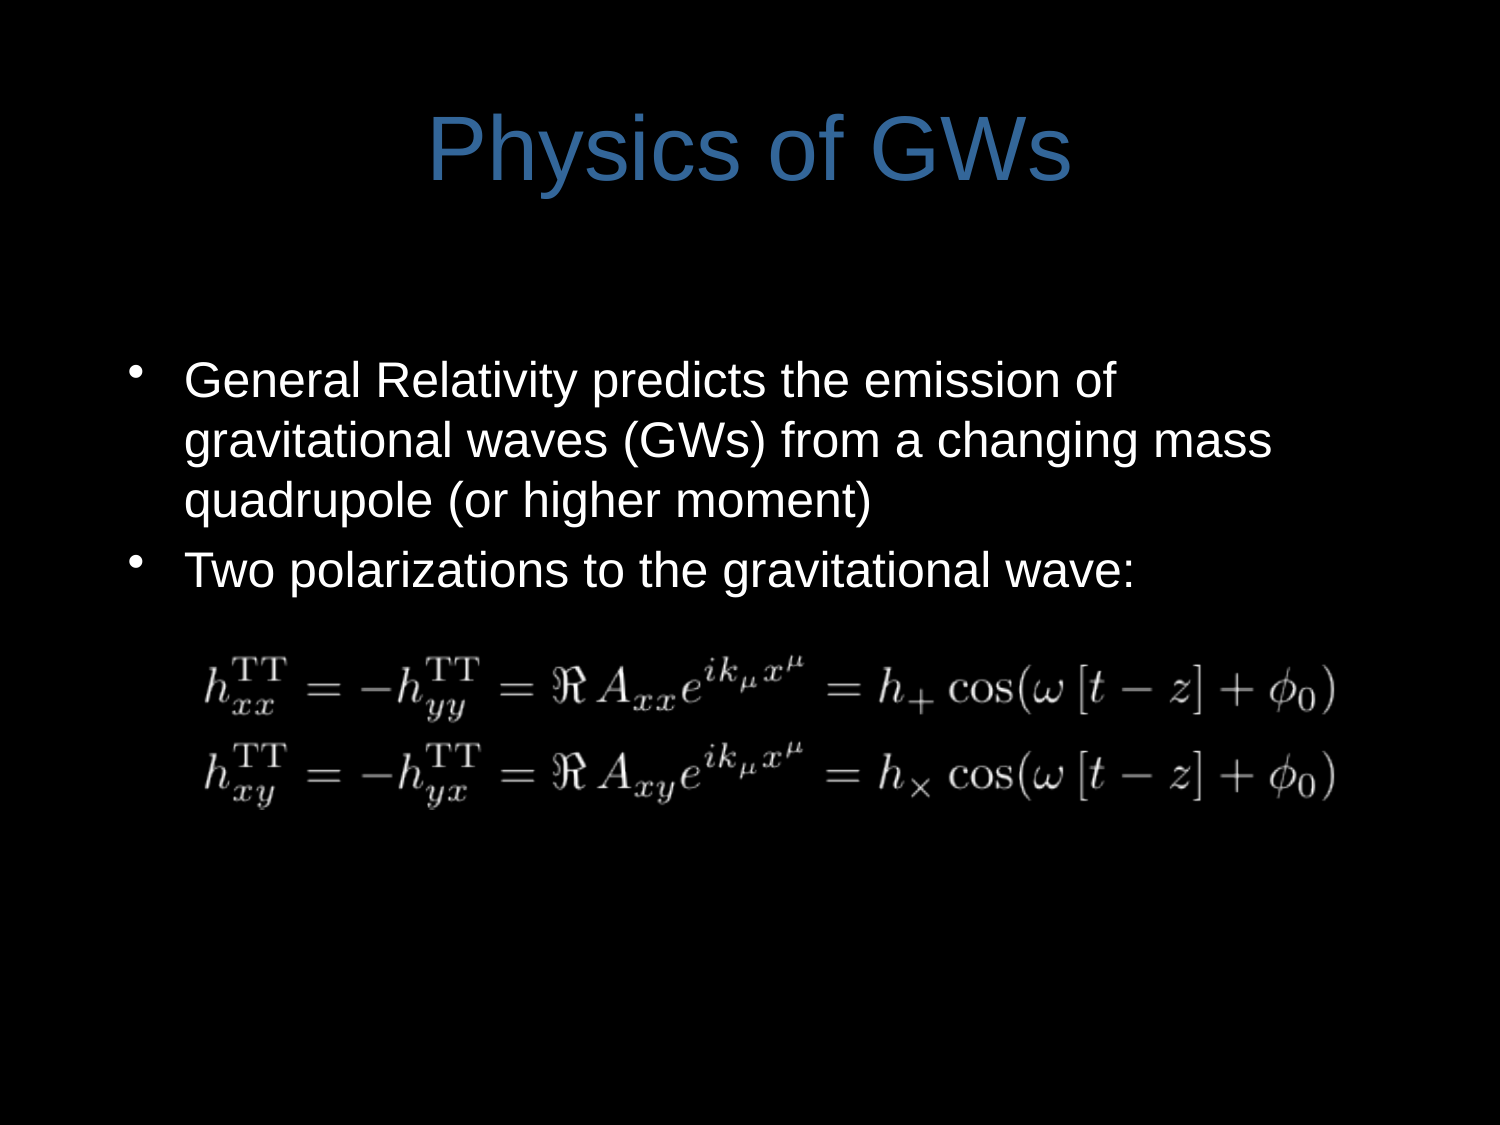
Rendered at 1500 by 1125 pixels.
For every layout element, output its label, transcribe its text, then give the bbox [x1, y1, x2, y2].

list General Relativity predicts the emission of gravitational waves (GWs) from a changing mass quadrupole (or higher moment) Two polarizations to the gravitational wave: [112, 199, 1388, 1001]
title Physics of GWs [112, 49, 1388, 199]
picture [202, 648, 1339, 810]
